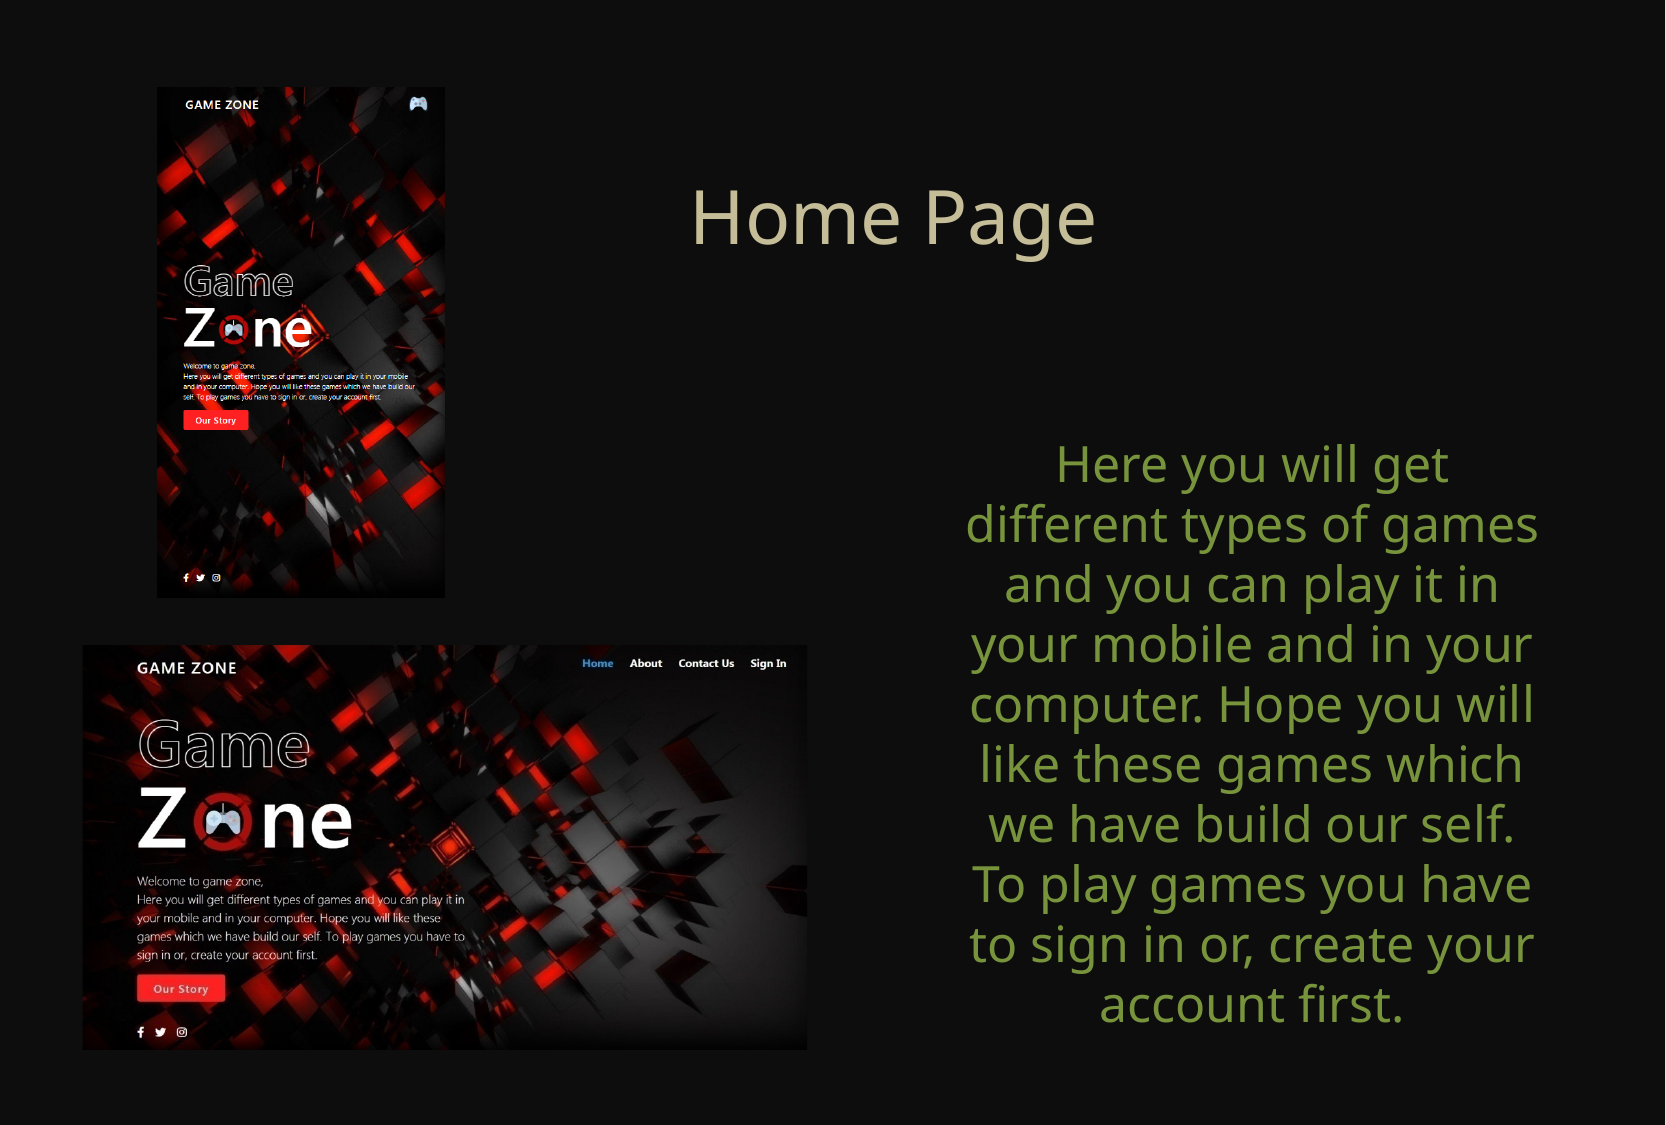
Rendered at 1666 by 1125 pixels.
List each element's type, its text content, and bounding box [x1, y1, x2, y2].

picture [156, 87, 446, 598]
picture [82, 644, 808, 1051]
text_box Here you will get different types of games and you can play it in your mobile and in your computer. Hope you will like these games which we have build our self. To play games you have to sign in or, create your account first. [945, 424, 1560, 1040]
text_box Home Page [674, 162, 1114, 268]
